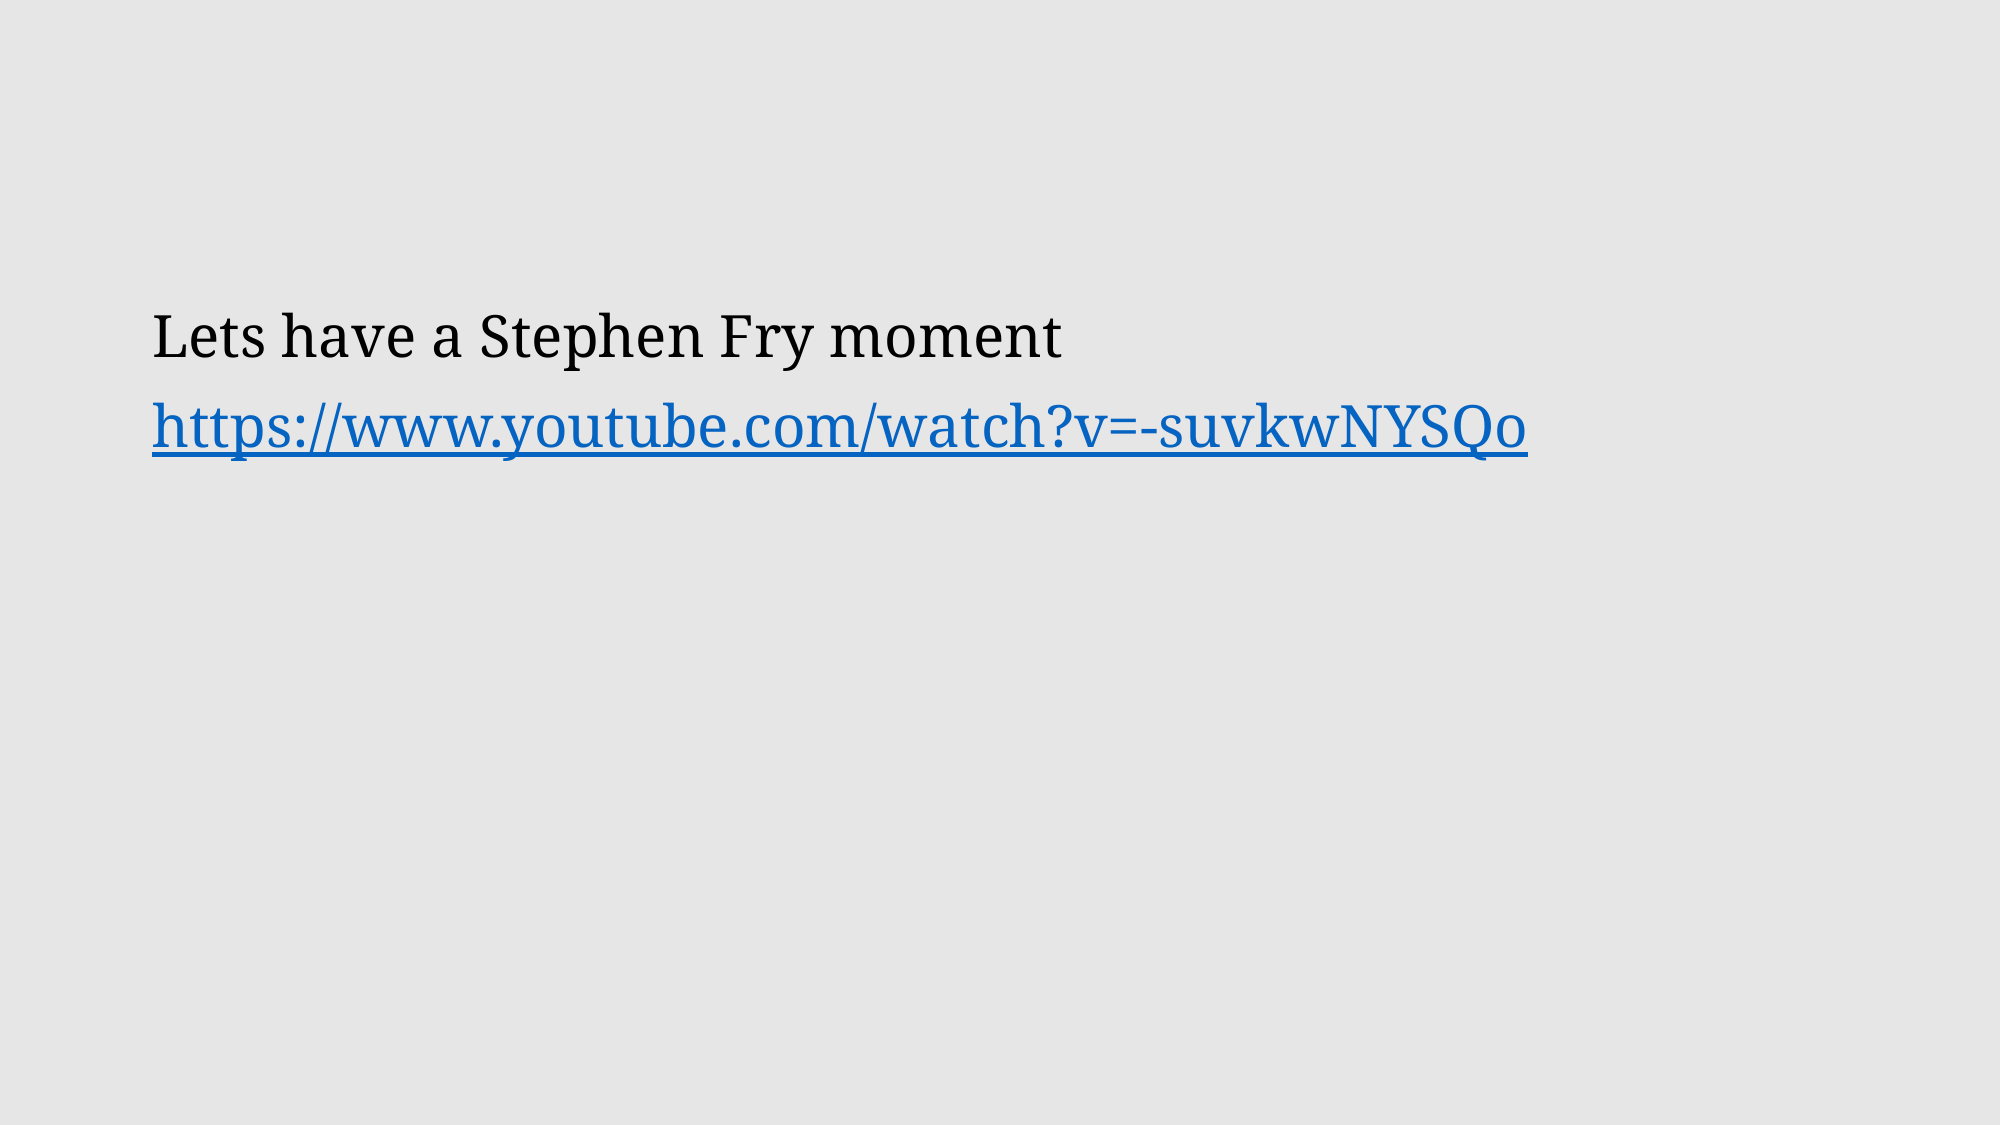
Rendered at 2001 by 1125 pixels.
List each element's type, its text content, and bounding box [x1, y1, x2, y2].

list Lets have a Stephen Fry moment https://www.youtube.com/watch?v=-suvkwNYSQo [137, 299, 1863, 1014]
